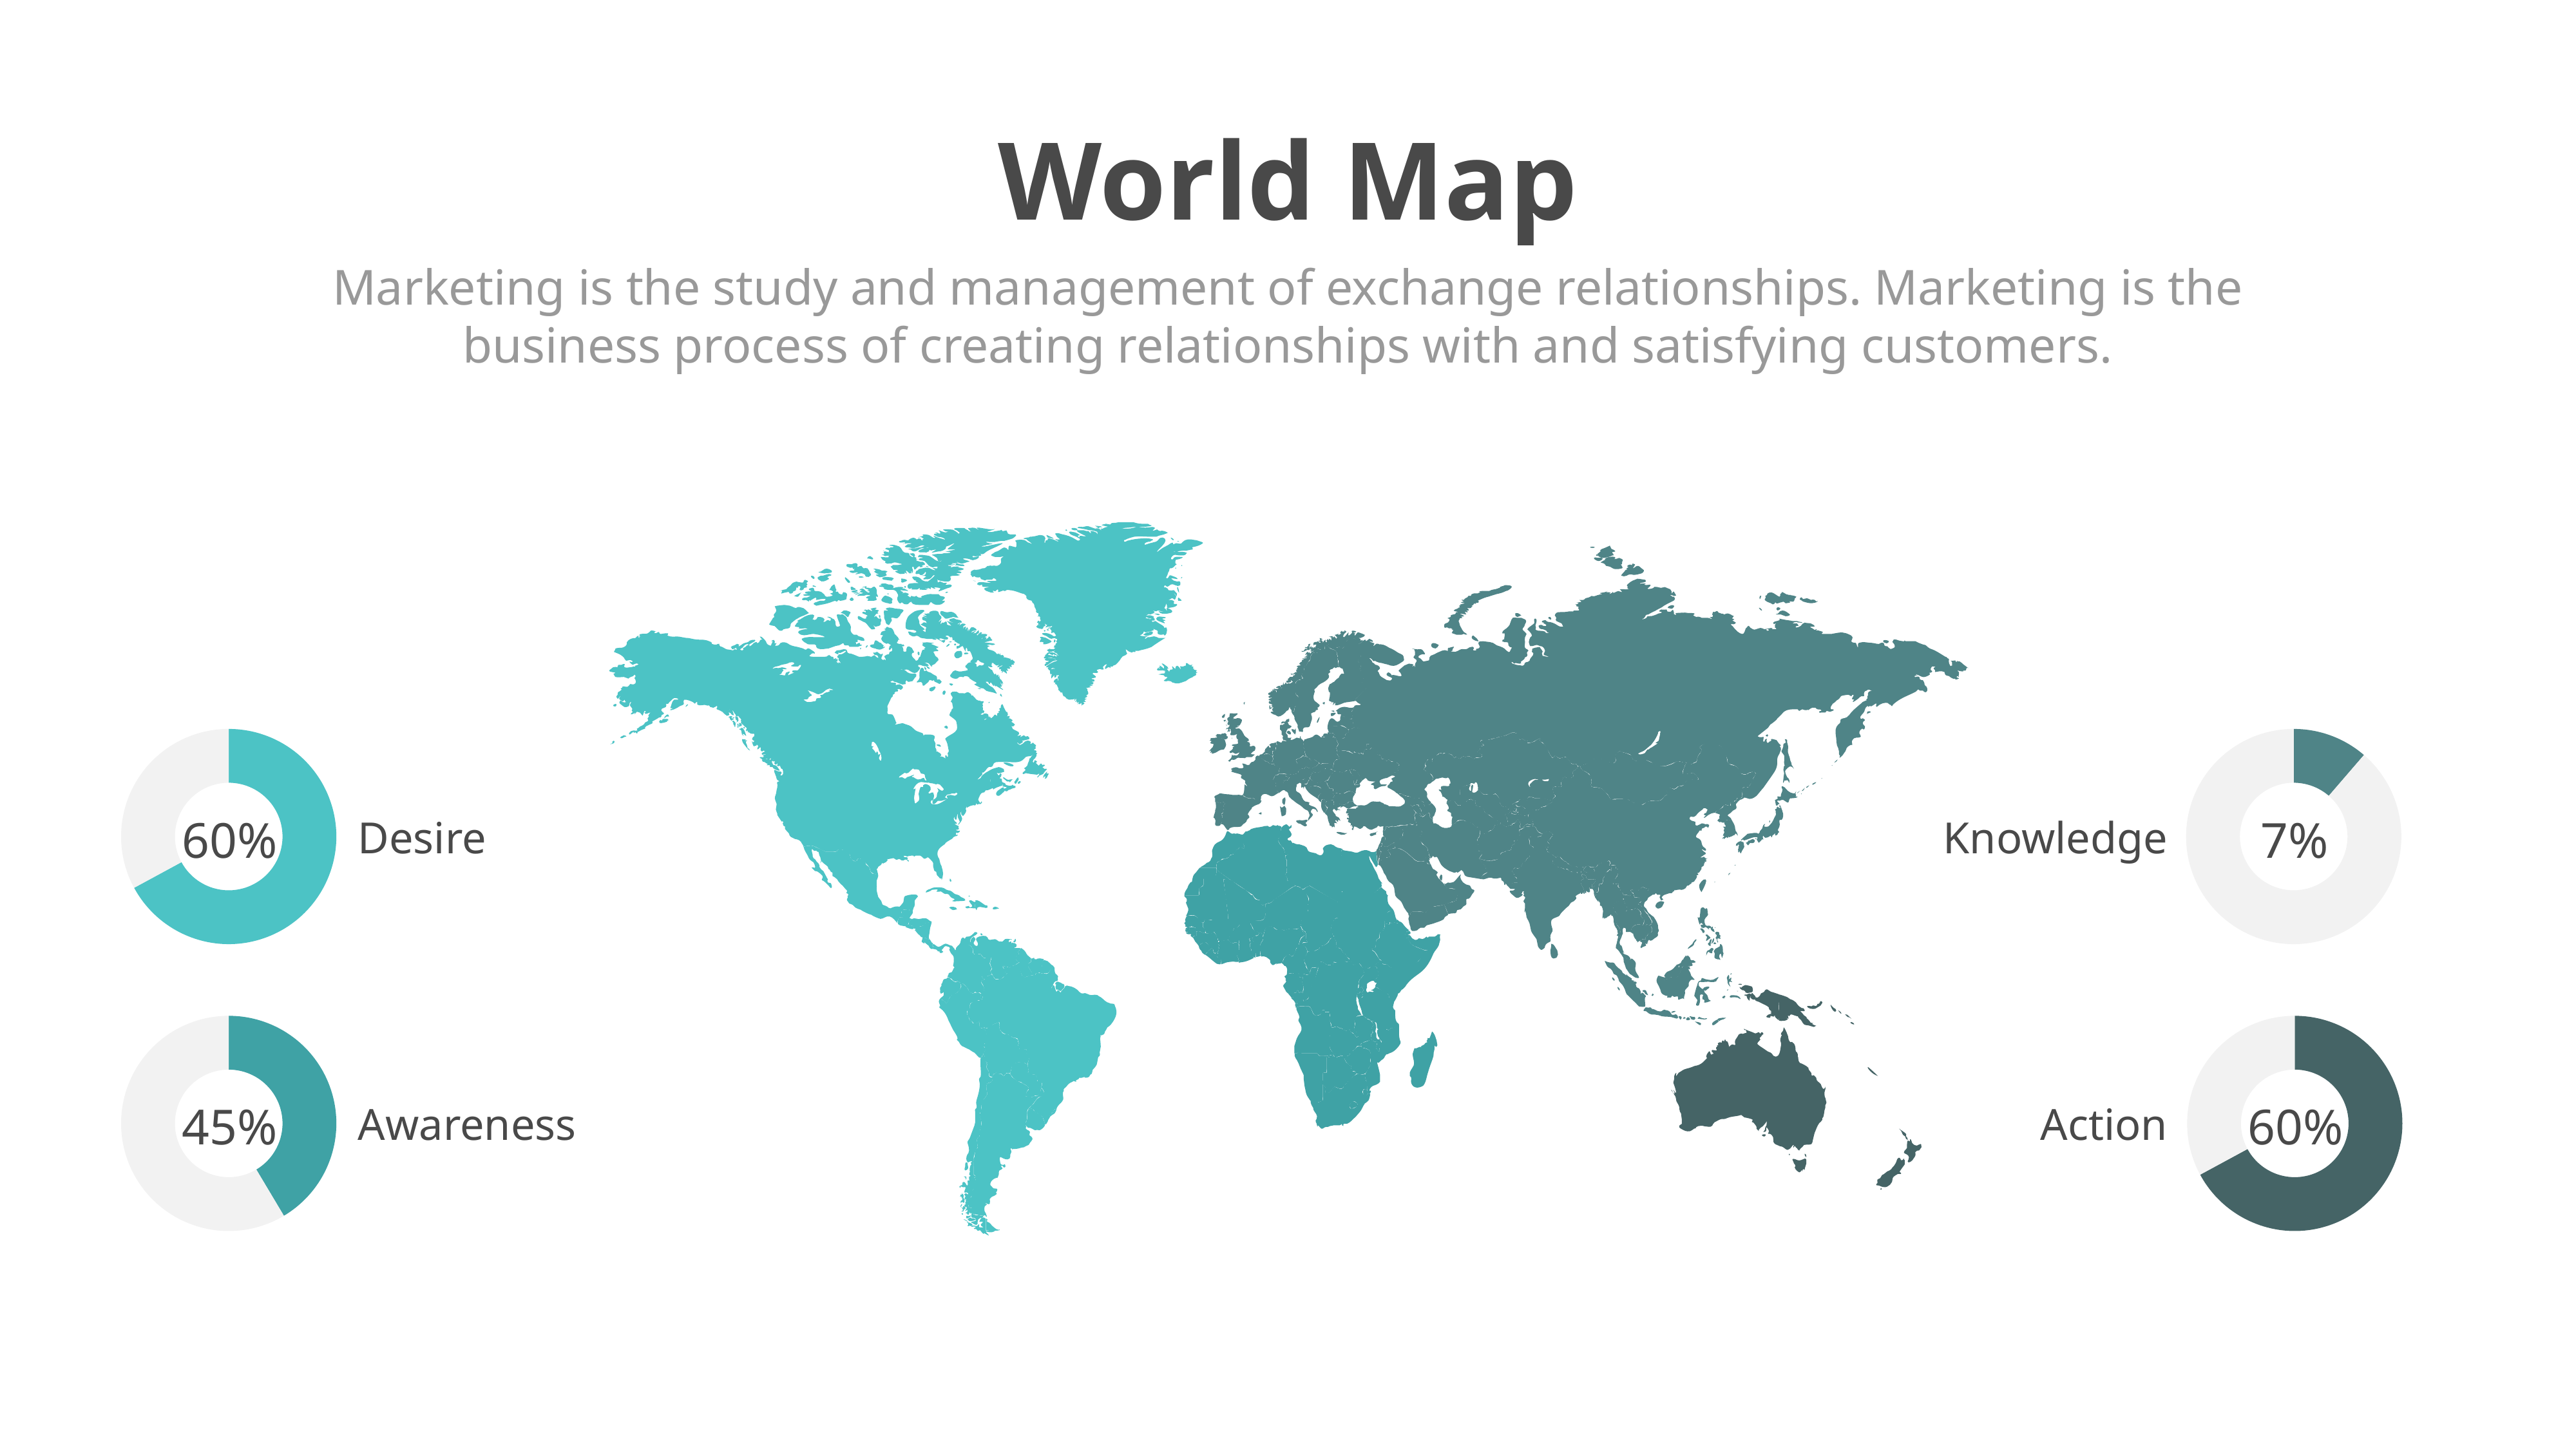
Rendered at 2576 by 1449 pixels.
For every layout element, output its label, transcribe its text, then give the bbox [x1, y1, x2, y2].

text_box Action [1970, 1092, 2175, 1154]
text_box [606, 522, 1970, 1236]
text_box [2175, 1011, 2415, 1236]
text_box Desire [348, 806, 574, 867]
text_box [2174, 724, 2414, 949]
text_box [109, 724, 348, 949]
text_box Knowledge [1970, 806, 2174, 867]
text_box Awareness [348, 1092, 606, 1154]
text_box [109, 1011, 348, 1236]
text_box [281, 108, 2295, 379]
